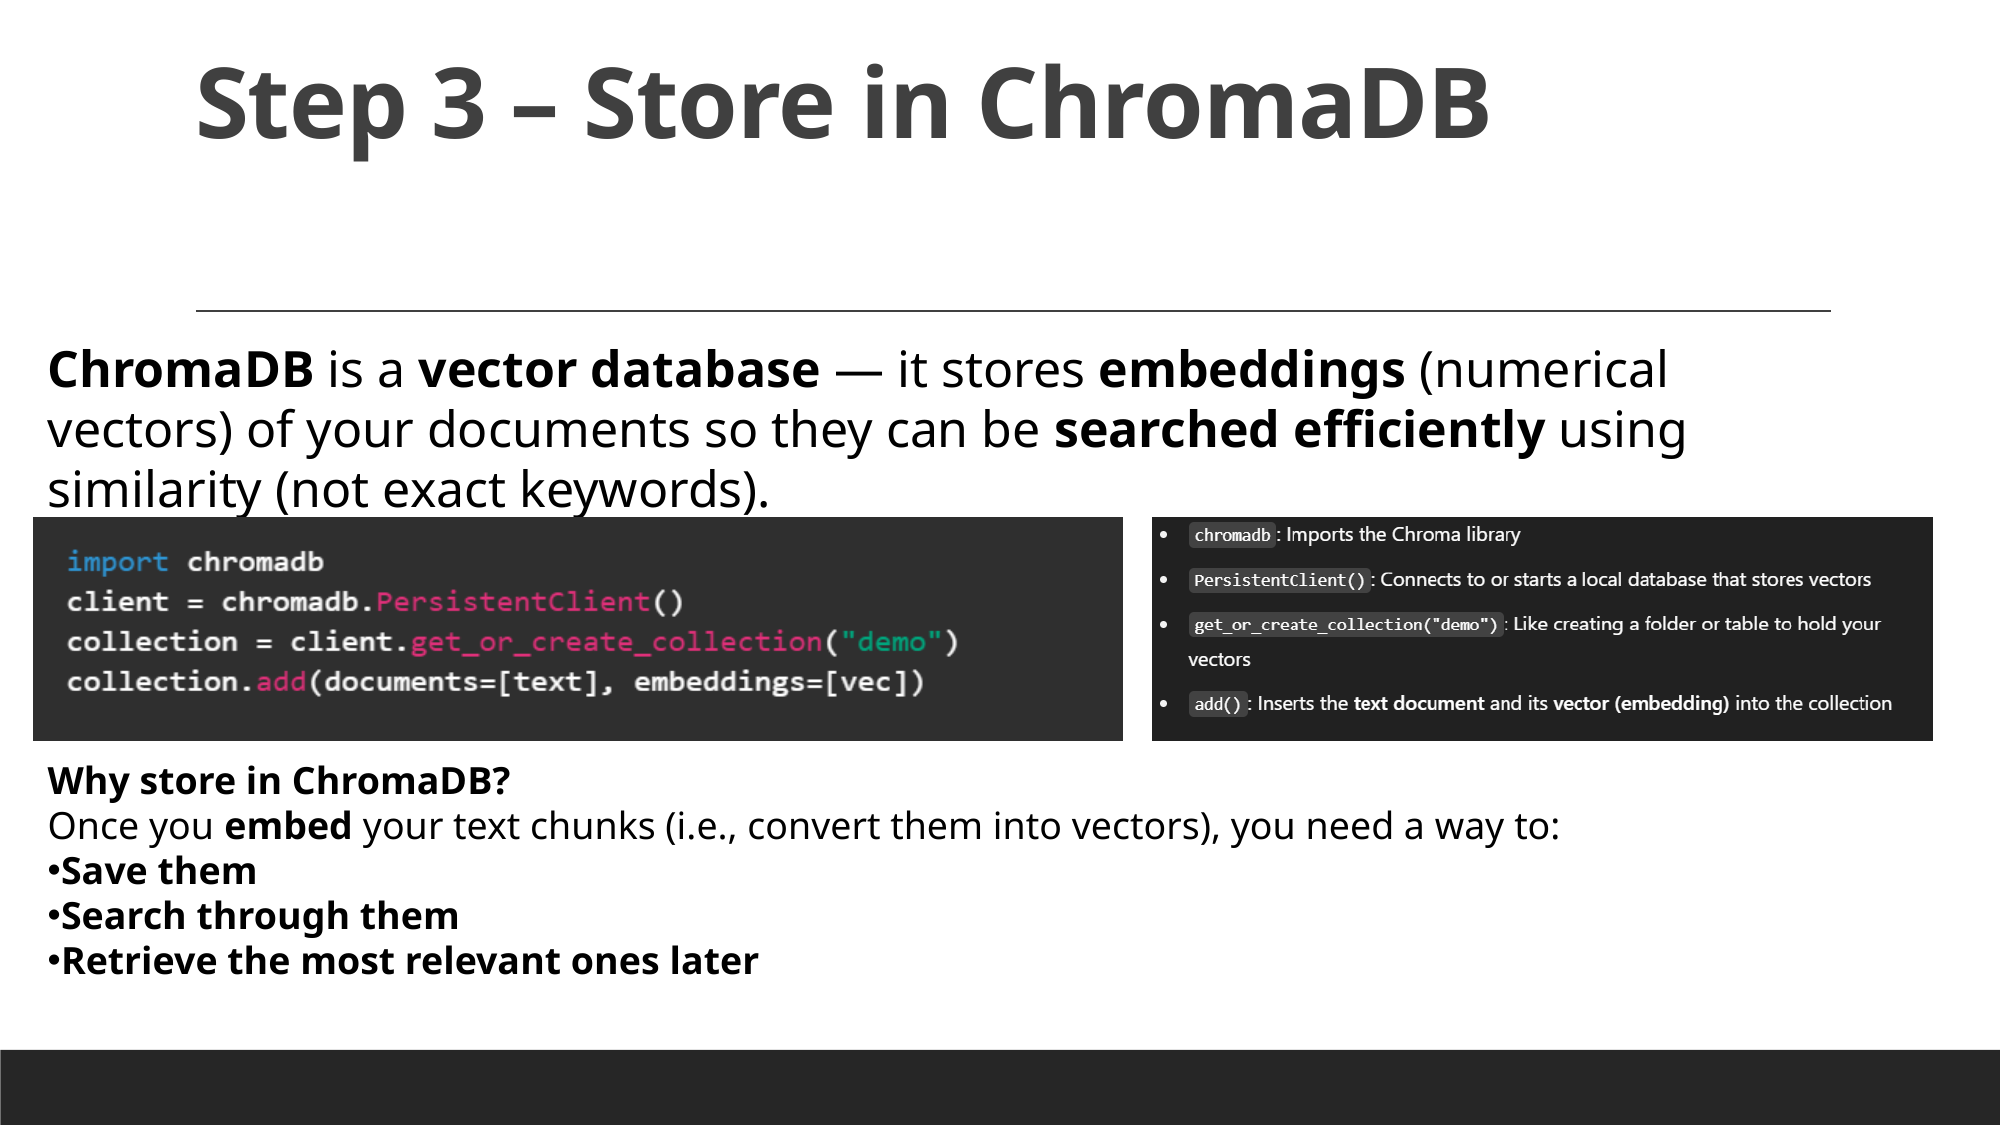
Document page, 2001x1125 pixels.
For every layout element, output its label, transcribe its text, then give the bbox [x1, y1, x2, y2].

text_box ChromaDB is a vector database — it stores embeddings (numerical vectors) of your documents so they can be searched efficiently using similarity (not exact keywords). [32, 330, 1791, 525]
picture [32, 516, 1123, 742]
picture [1151, 516, 1933, 742]
text_box Why store in ChromaDB? Once you embed your text chunks (i.e., convert them into vectors), you need a way to: Save them Search through them Retrieve the most relevant ones later [33, 750, 1657, 1035]
title Step 3 – Store in ChromaDB [180, 47, 1830, 285]
